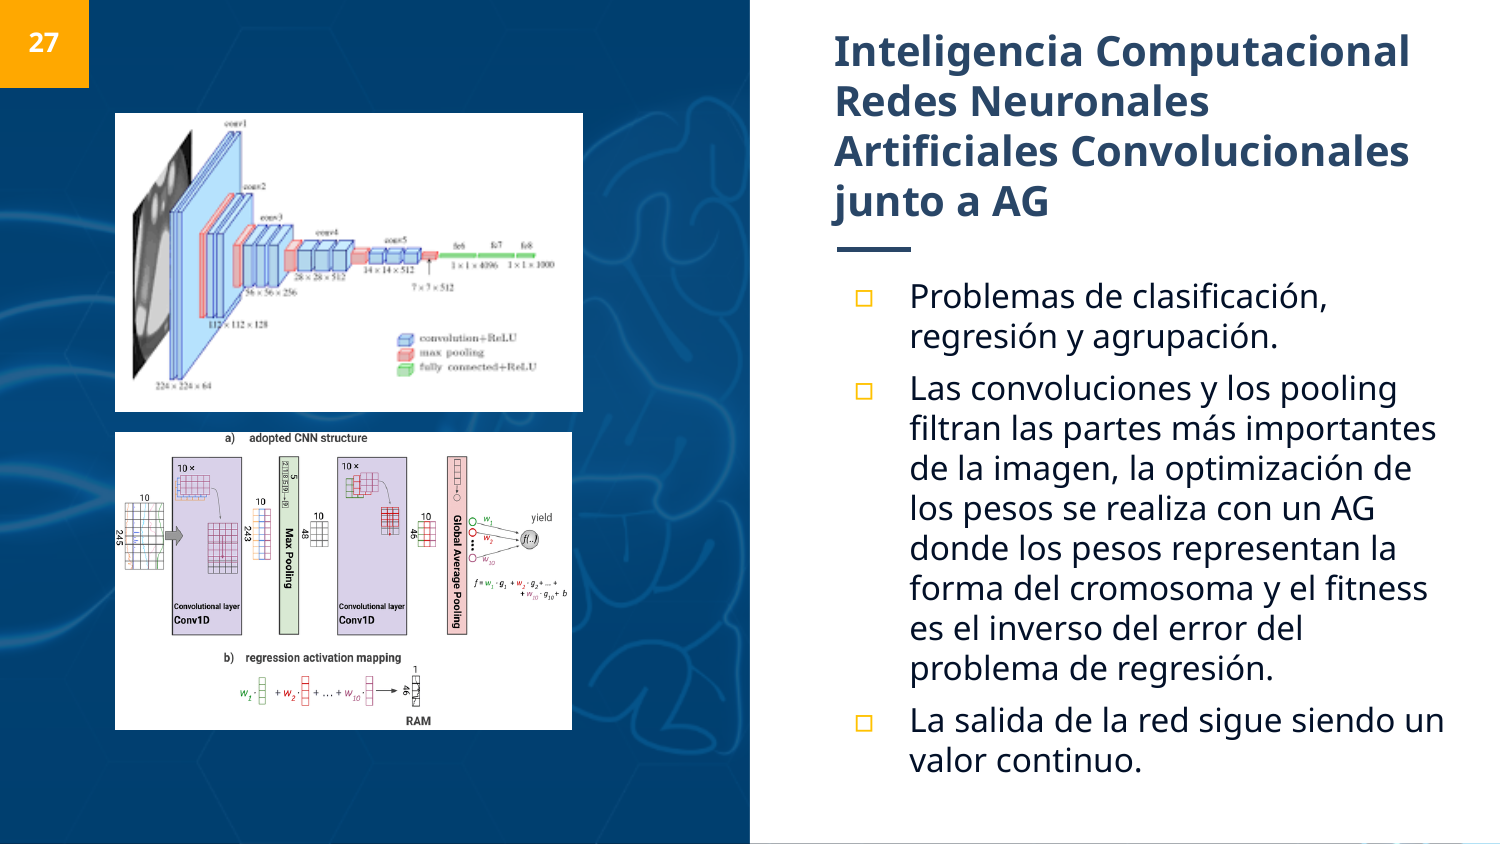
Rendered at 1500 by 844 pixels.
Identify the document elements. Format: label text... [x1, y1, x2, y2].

title Inteligencia Computacional Redes Neuronales Artificiales Convolucionales junto a AG [819, 113, 1443, 240]
picture [115, 432, 573, 730]
picture [115, 113, 584, 412]
list Problemas de clasificación, regresión y agrupación. Las convoluciones y los pooling filtran las partes más importantes de la imagen, la optimización de los pesos se realiza con un AG donde los pesos representan la forma del cromosoma y el fitness es el inverso del error del problema de regresión. La salida de la red sigue siendo un valor continuo. [819, 260, 1479, 808]
slide_number 27 [0, 0, 89, 88]
